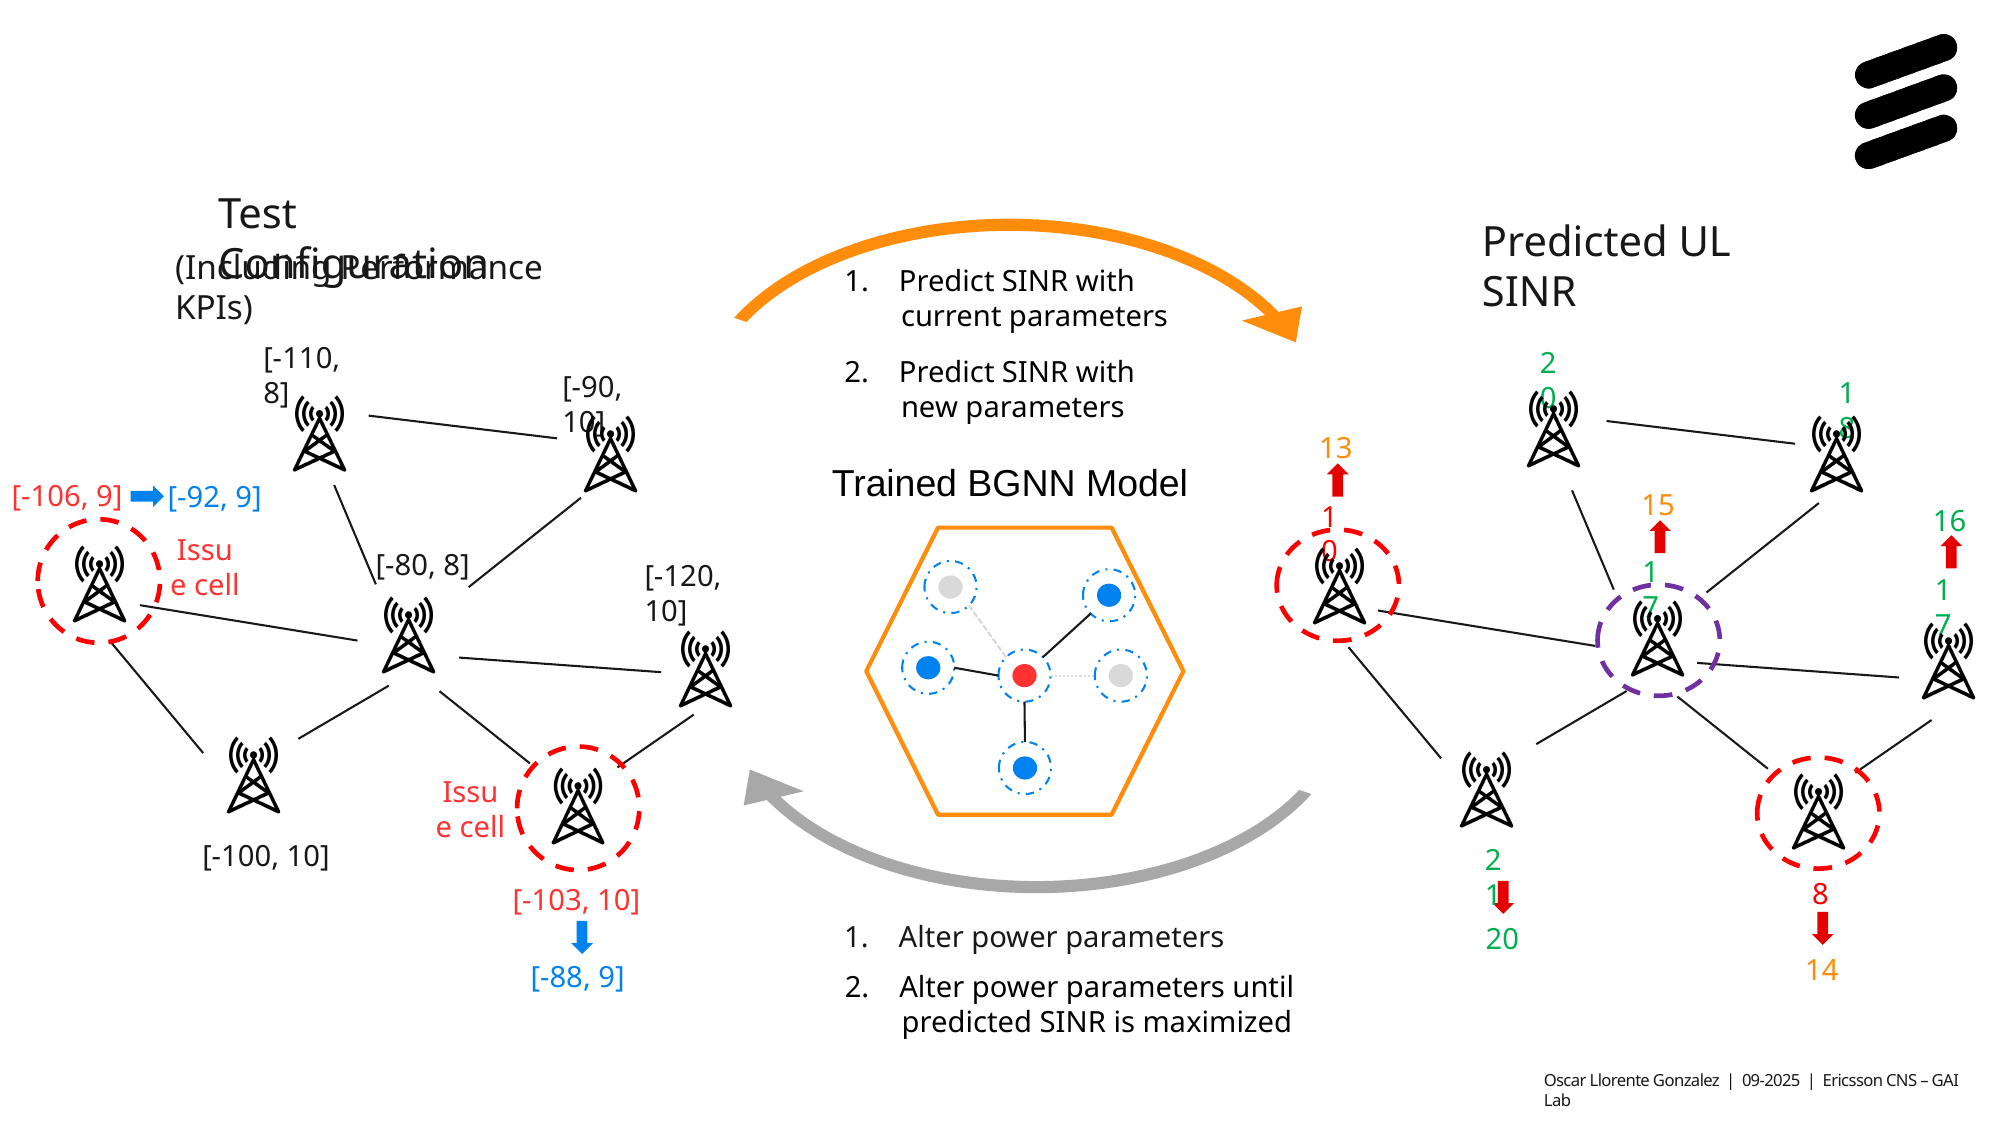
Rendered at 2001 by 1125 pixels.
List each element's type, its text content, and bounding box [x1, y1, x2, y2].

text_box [130, 928, 647, 997]
picture [366, 590, 450, 681]
picture [277, 388, 361, 479]
picture [1444, 744, 1529, 835]
picture [535, 761, 620, 851]
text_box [1307, 919, 1980, 987]
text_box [0, 180, 785, 920]
picture [1906, 615, 1990, 706]
picture [1297, 541, 1381, 631]
picture [1615, 593, 1699, 684]
picture [1794, 409, 1878, 499]
picture [663, 624, 747, 714]
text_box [901, 560, 1148, 795]
picture [568, 409, 652, 499]
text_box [1276, 208, 1980, 913]
text_box 2. Alter power parameters until predicted SINR is maximized [833, 971, 1333, 1059]
picture [57, 539, 141, 630]
picture [1838, 34, 1974, 169]
picture [211, 730, 295, 821]
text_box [789, 193, 1349, 483]
picture [1776, 766, 1861, 857]
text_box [697, 485, 1376, 964]
picture [1511, 384, 1595, 474]
